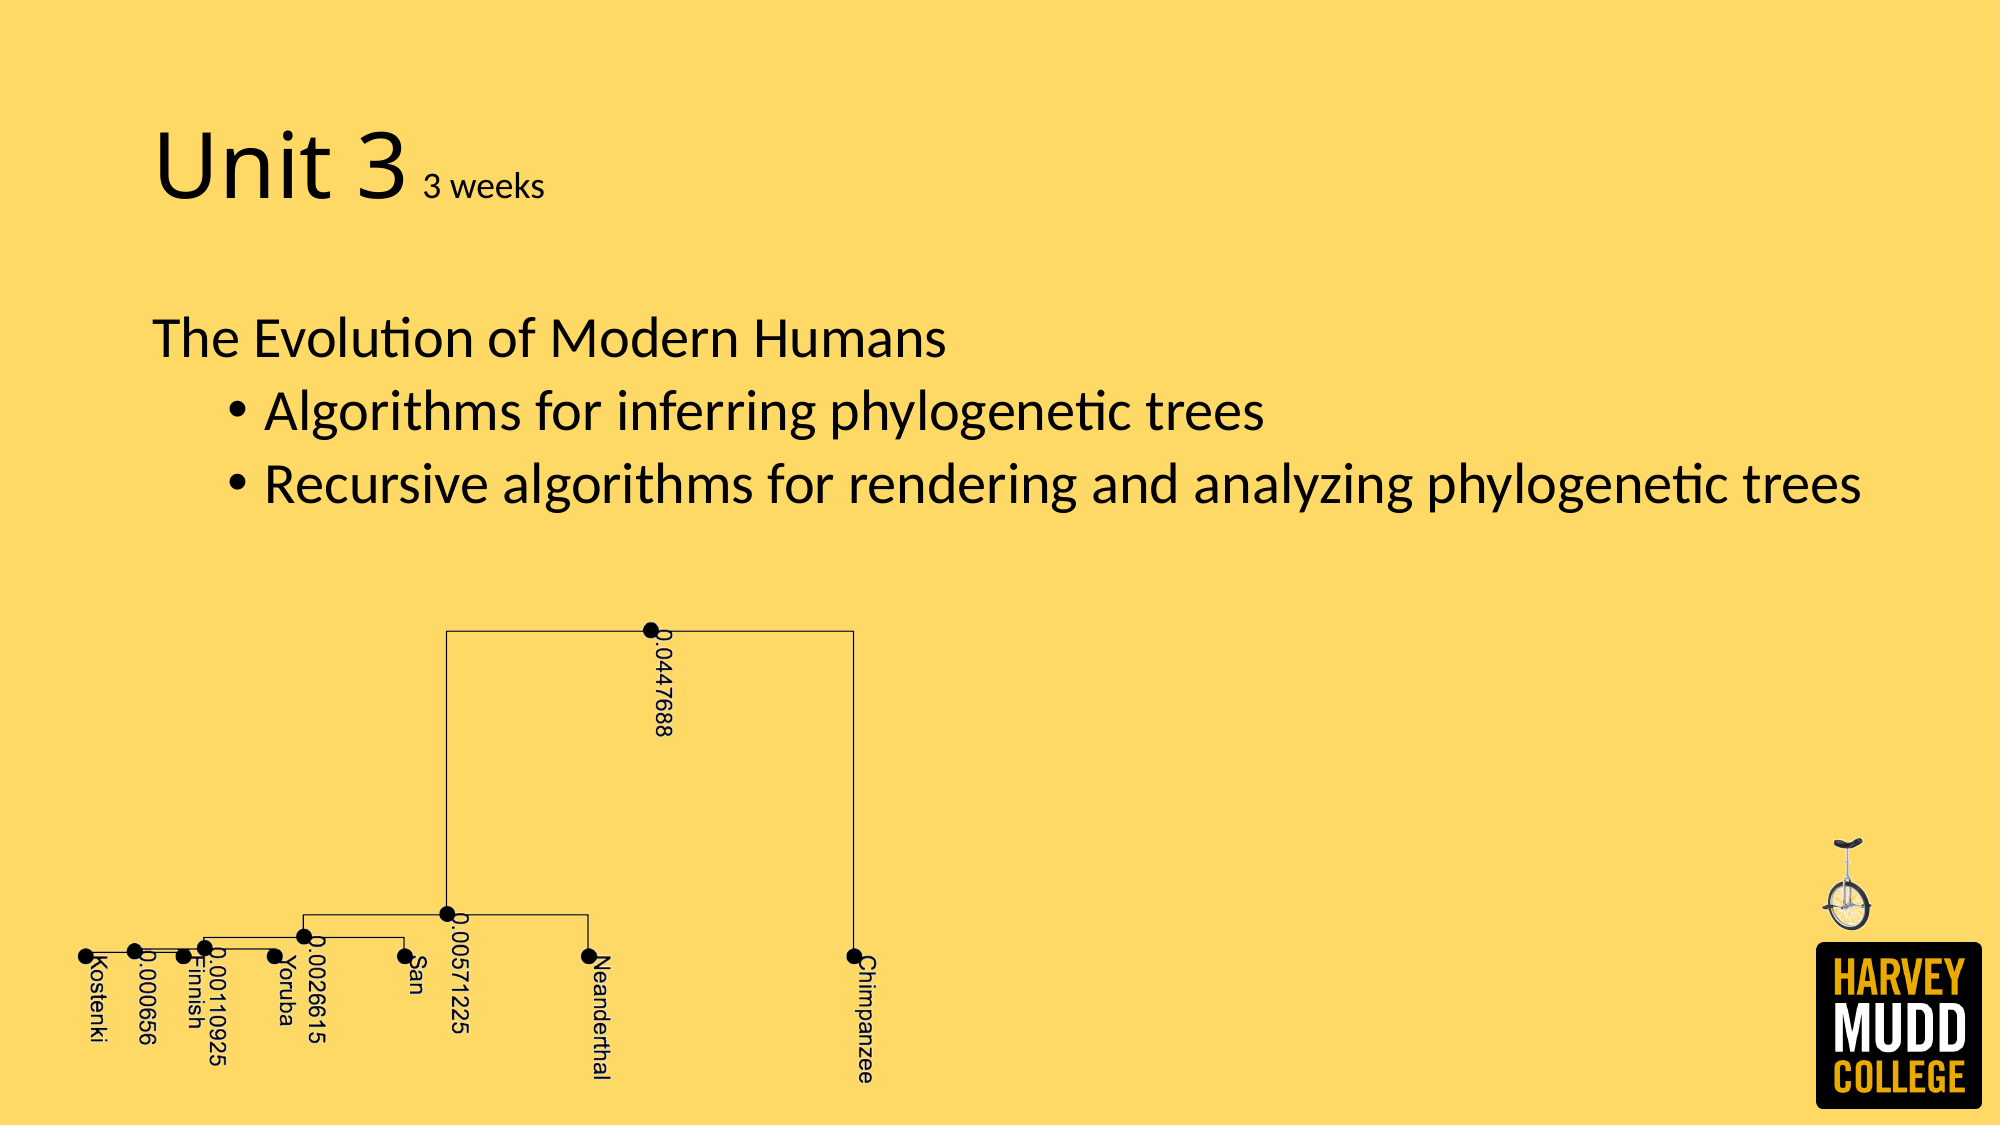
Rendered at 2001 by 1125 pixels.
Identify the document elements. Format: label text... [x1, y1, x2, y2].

list The Evolution of Modern Humans Algorithms for inferring phylogenetic trees Recursive algorithms for rendering and analyzing phylogenetic trees [137, 299, 1922, 631]
picture [53, 414, 914, 1125]
title Unit 3 [137, 59, 1863, 278]
text_box 3 weeks [407, 153, 561, 214]
picture [1815, 836, 1878, 933]
picture [1815, 942, 1982, 1109]
